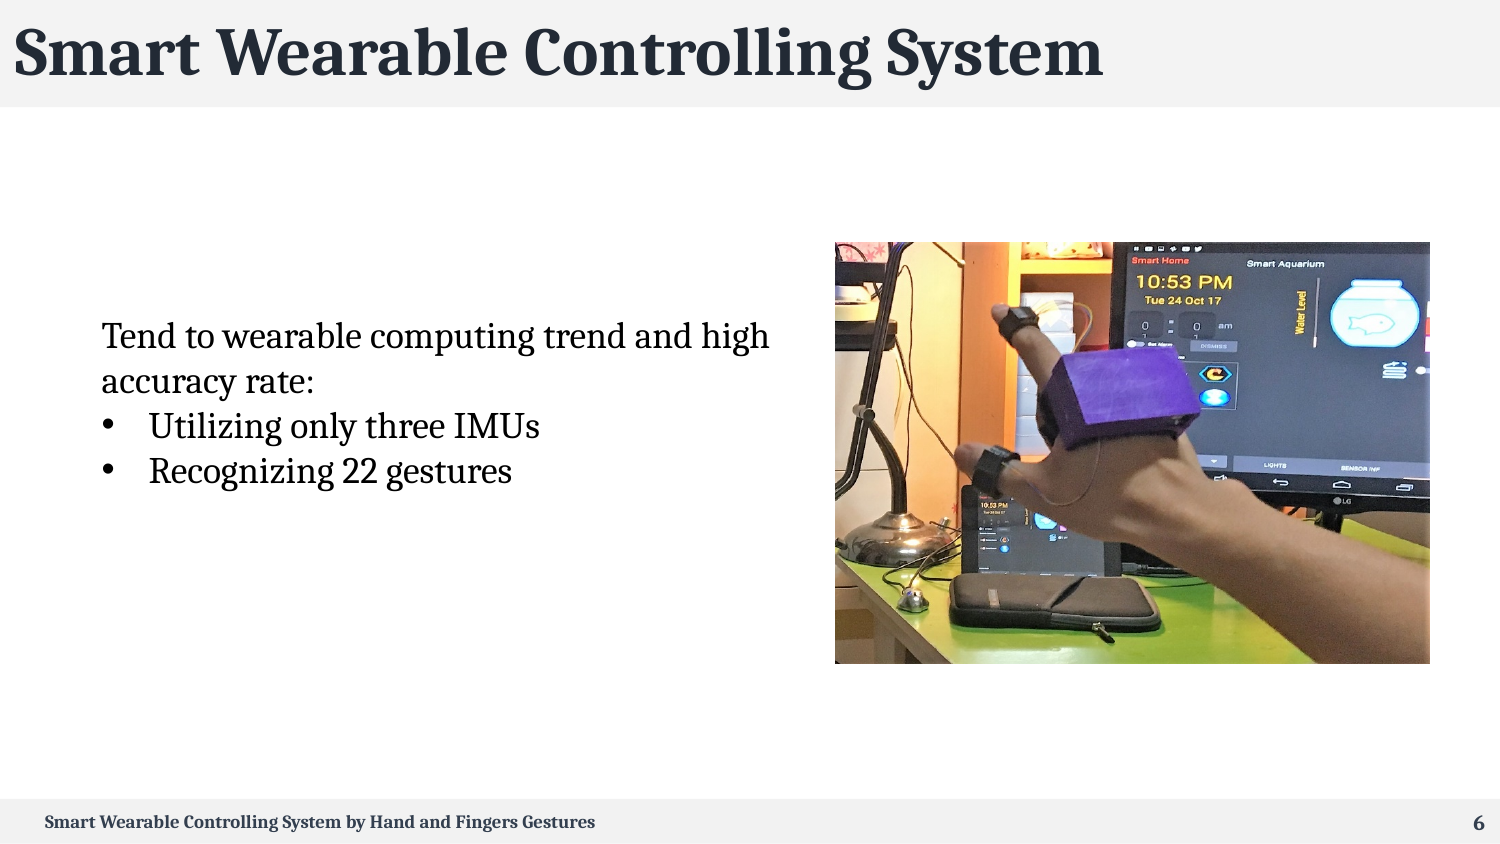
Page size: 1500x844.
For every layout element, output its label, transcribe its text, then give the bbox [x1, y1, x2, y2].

picture [835, 242, 1430, 664]
text_box Tend to wearable computing trend and high accuracy rate: Utilizing only three IMUs Recognizing 22 gestures [86, 303, 787, 544]
footer Smart Wearable Controlling System by Hand and Fingers Gestures [0, 798, 641, 844]
slide_number 6 [1162, 798, 1500, 844]
title Smart Wearable Controlling System [0, 0, 1500, 108]
